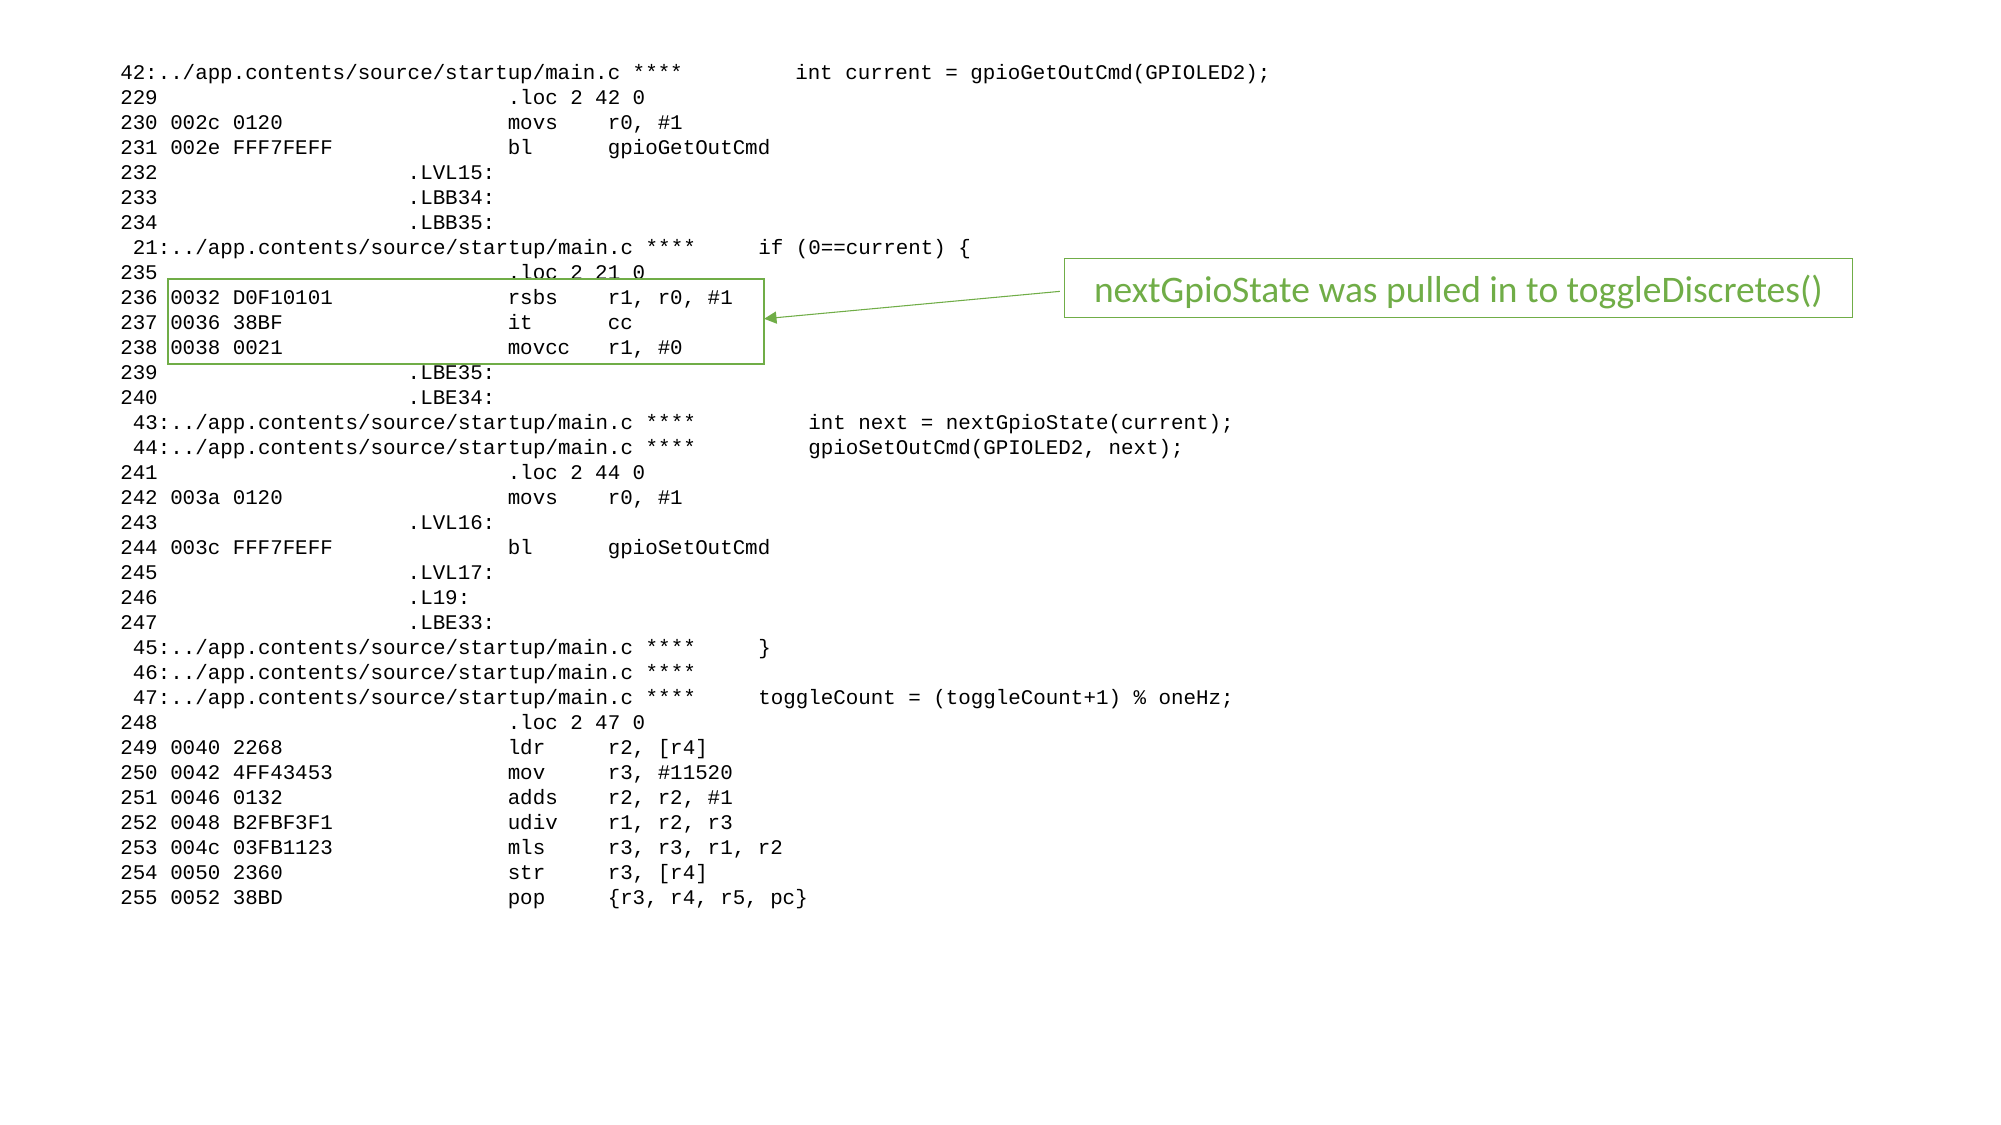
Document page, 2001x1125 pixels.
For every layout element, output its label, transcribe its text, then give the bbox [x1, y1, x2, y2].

text_box 42:../app.contents/source/startup/main.c **** int current = gpioGetOutCmd(GPIOLED2); 229 .loc 2 42 0 230 002c 0120 movs r0, #1 231 002e FFF7FEFF bl gpioGetOutCmd 232 .LVL15: 233 .LBB34: 234 .LBB35: 21:../app.contents/source/startup/main.c **** if (0==current) { 235 .loc 2 21 0 236 0032 D0F10101 rsbs r1, r0, #1 237 0036 38BF it cc 238 0038 0021 movcc r1, #0 239 .LBE35: 240 .LBE34: 43:../app.contents/source/startup/main.c **** int next = nextGpioState(current); 44:../app.contents/source/startup/main.c **** gpioSetOutCmd(GPIOLED2, next); 241 .loc 2 44 0 242 003a 0120 movs r0, #1 243 .LVL16: 244 003c FFF7FEFF bl gpioSetOutCmd 245 .LVL17: 246 .L19: 247 .LBE33: 45:../app.contents/source/startup/main.c **** } 46:../app.contents/source/startup/main.c **** 47:../app.contents/source/startup/main.c **** toggleCount = (toggleCount+1) % oneHz; 248 .loc 2 47 0 249 0040 2268 ldr r2, [r4] 250 0042 4FF43453 mov r3, #11520 251 0046 0132 adds r2, r2, #1 252 0048 B2FBF3F1 udiv r1, r2, r3 253 004c 03FB1123 mls r3, r3, r1, r2 254 0050 2360 str r3, [r4] 255 0052 38BD pop {r3, r4, r5, pc} [93, 51, 1831, 916]
text_box nextGpioState was pulled in to toggleDiscretes() [1064, 258, 1853, 318]
text_box [167, 278, 765, 365]
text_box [764, 291, 1060, 319]
